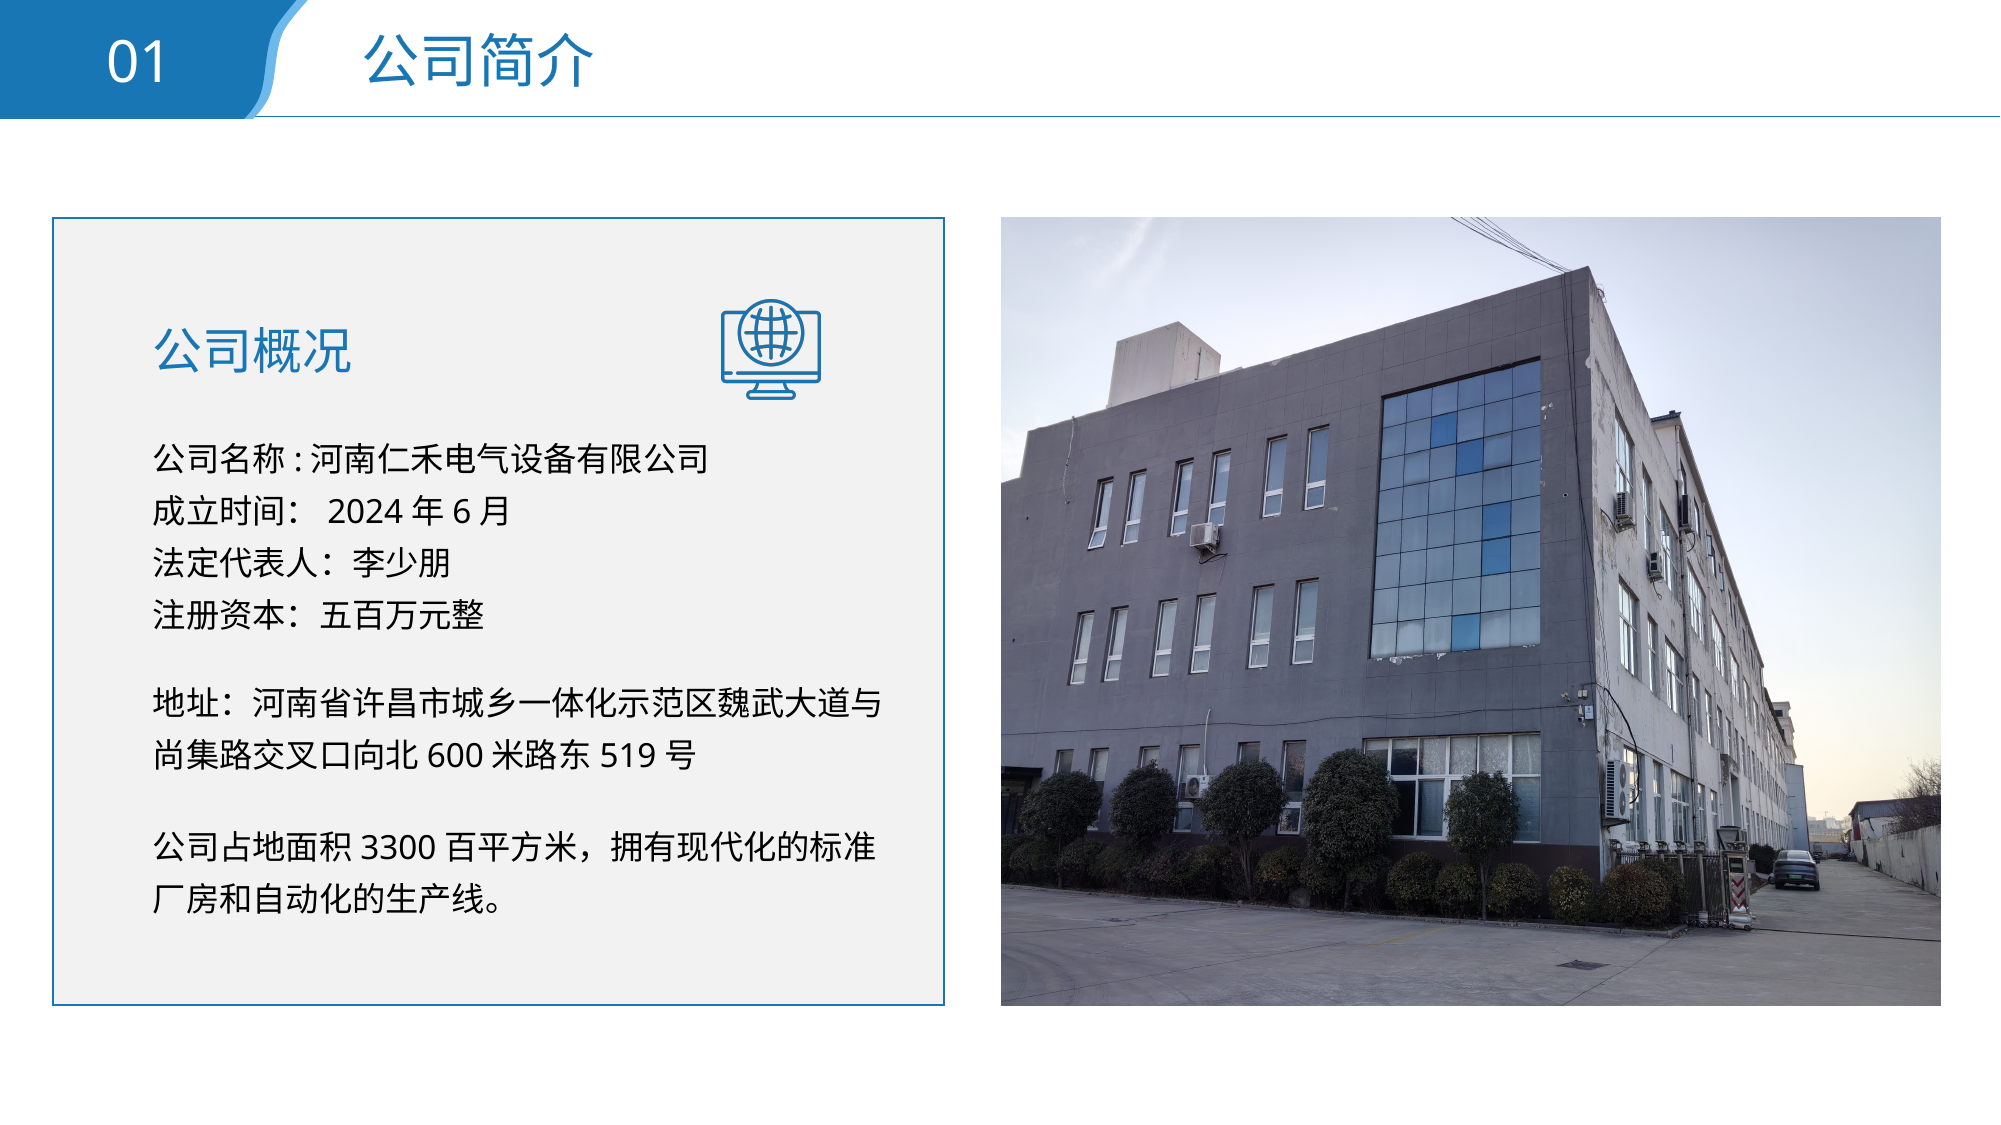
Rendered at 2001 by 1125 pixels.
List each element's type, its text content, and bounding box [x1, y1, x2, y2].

text_box [52, 217, 945, 1006]
text_box 公司概况 [138, 312, 530, 387]
picture [720, 299, 821, 400]
text_box 地址：河南省许昌市城乡一体化示范区魏武大道与尚集路交叉口向北600米路东519号 [138, 663, 918, 798]
text_box 公司占地面积3300百平方米，拥有现代化的标准厂房和自动化的生产线。 [138, 807, 918, 926]
picture [1000, 217, 1941, 1006]
text_box 01 [81, 16, 199, 102]
text_box 公司简介 [346, 16, 856, 102]
text_box 公司名称:河南仁禾电气设备有限公司 成立时间：2024年6月 法定代表人：李少朋 注册资本：五百万元整 [138, 418, 886, 606]
